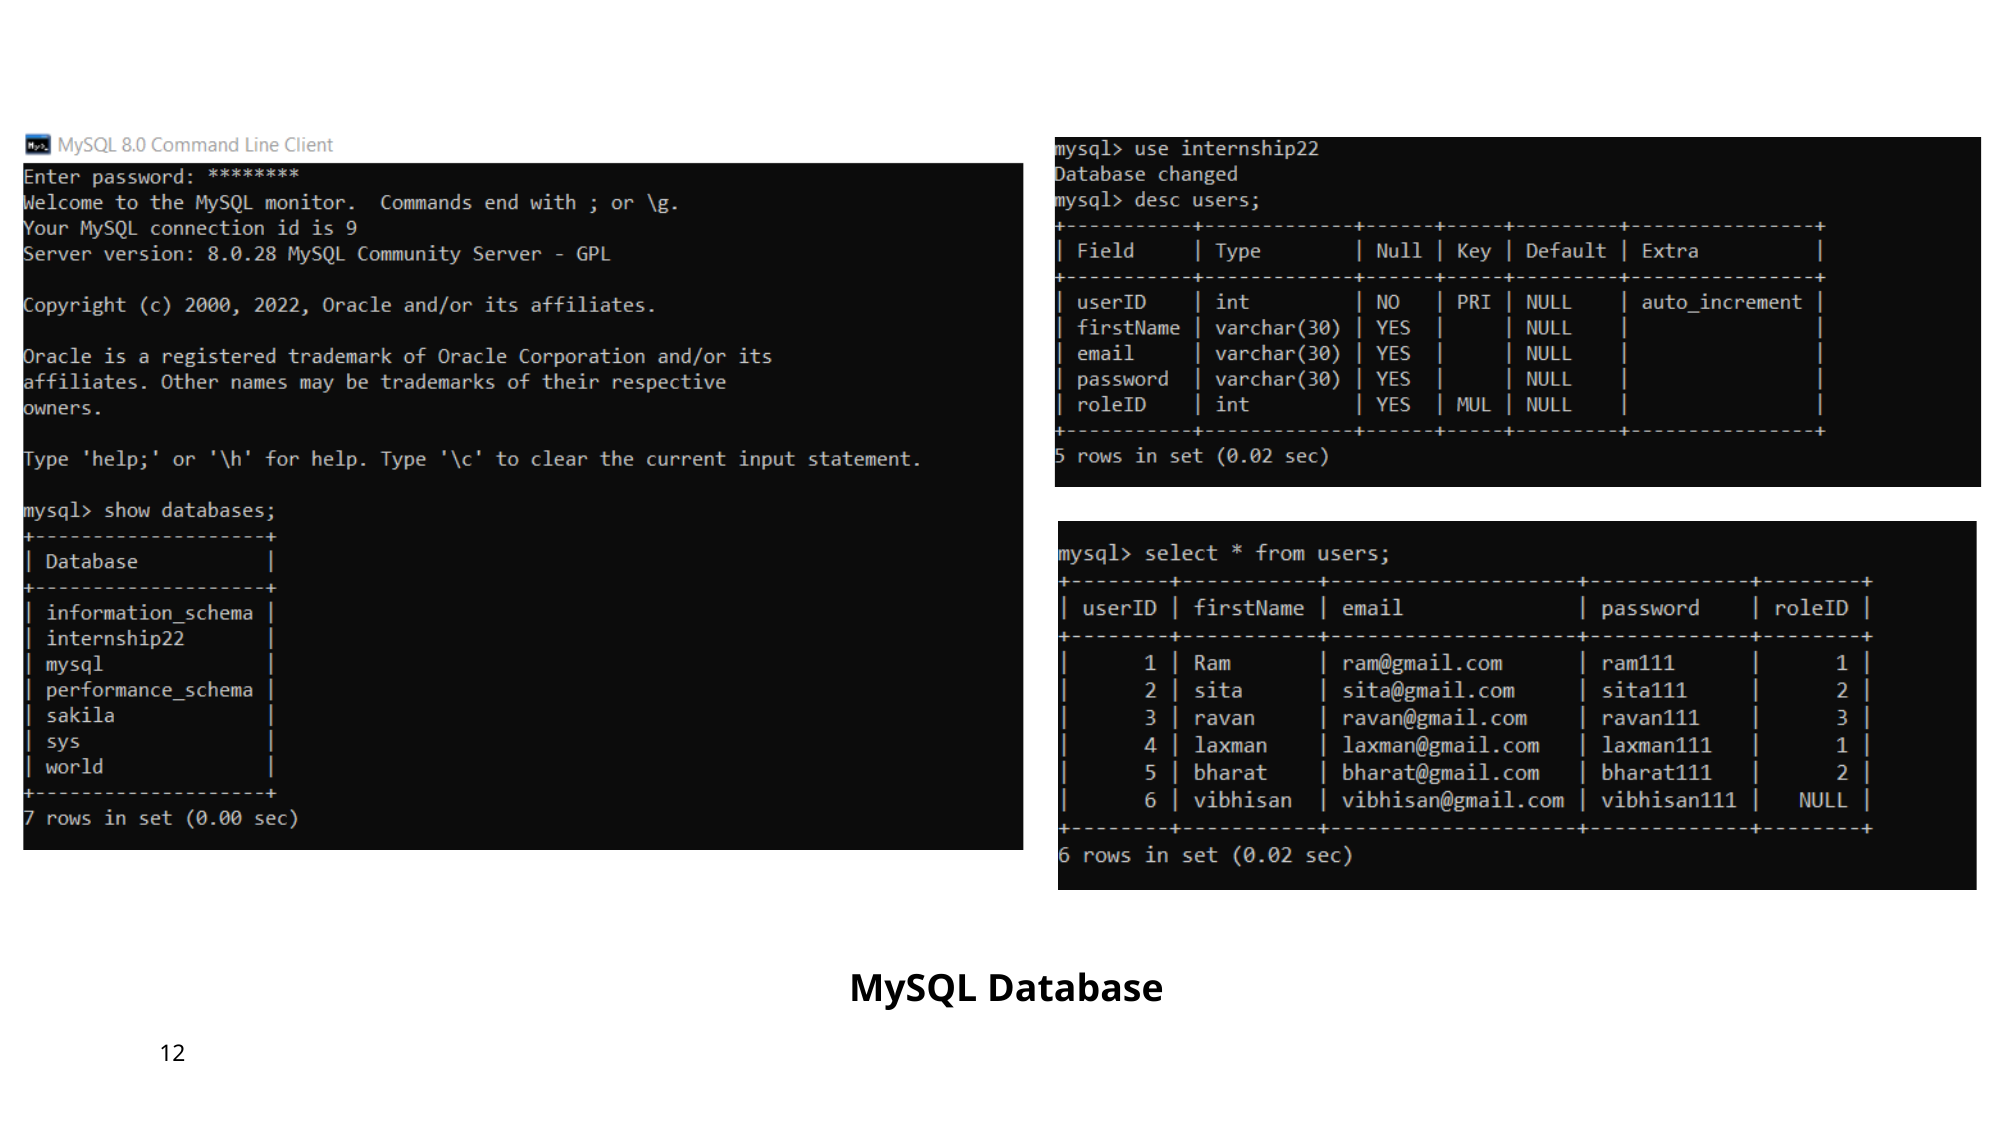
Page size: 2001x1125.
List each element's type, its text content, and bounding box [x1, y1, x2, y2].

picture [1054, 137, 1982, 487]
picture [23, 126, 1024, 850]
text_box MySQL Database [834, 956, 1320, 1017]
picture [1058, 521, 1977, 890]
slide_number 12 [159, 1038, 246, 1080]
